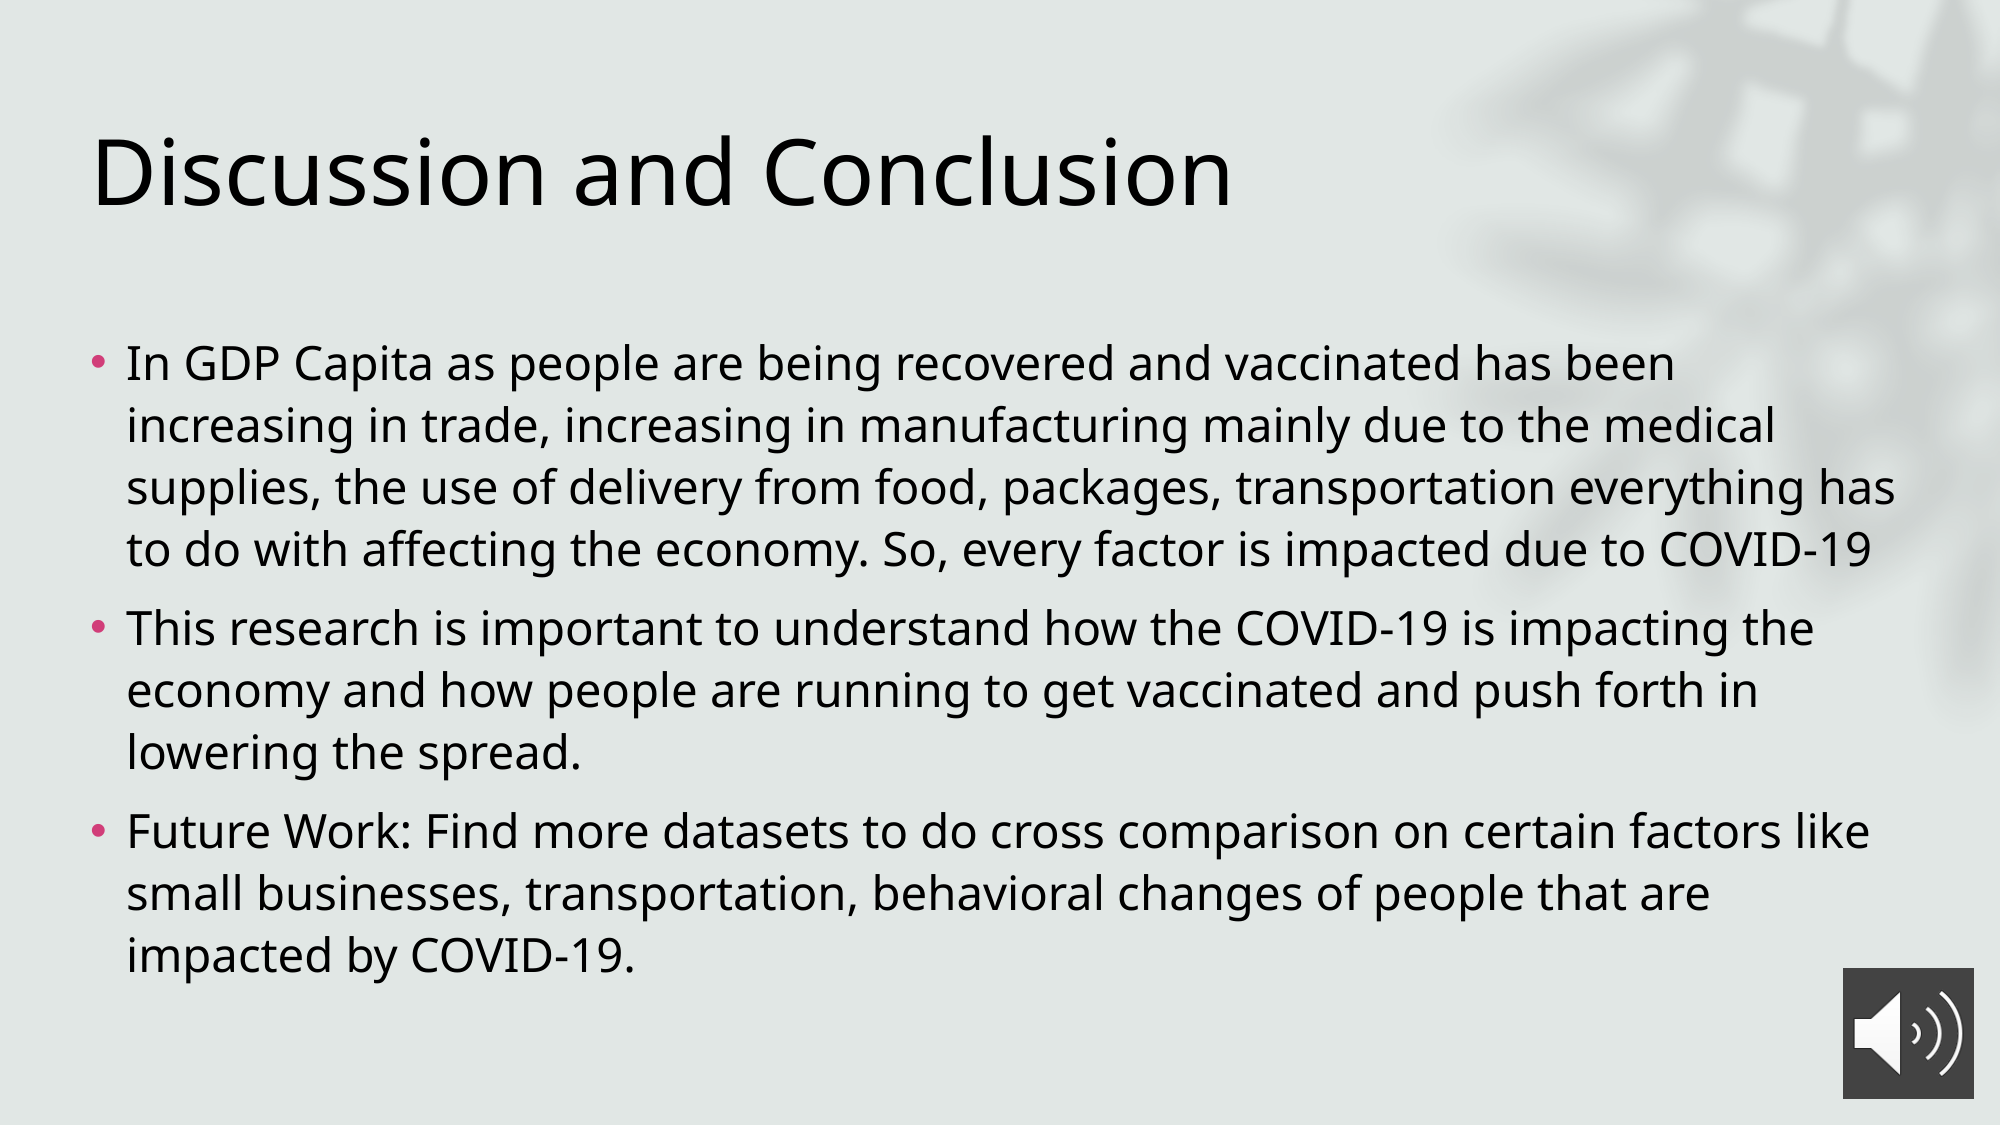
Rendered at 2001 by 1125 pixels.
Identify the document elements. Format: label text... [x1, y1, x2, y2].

list In GDP Capita as people are being recovered and vaccinated has been increasing in trade, increasing in manufacturing mainly due to the medical supplies, the use of delivery from food, packages, transportation everything has to do with affecting the economy. So, every factor is impacted due to COVID-19 This research is important to understand how the COVID-19 is impacting the economy and how people are running to get vaccinated and push forth in lowering the spread. Future Work: Find more datasets to do cross comparison on certain factors like small businesses, transportation, behavioral changes of people that are impacted by COVID-19. [75, 319, 1925, 1009]
picture [1841, 966, 1975, 1100]
title Discussion and Conclusion [75, 60, 1863, 278]
